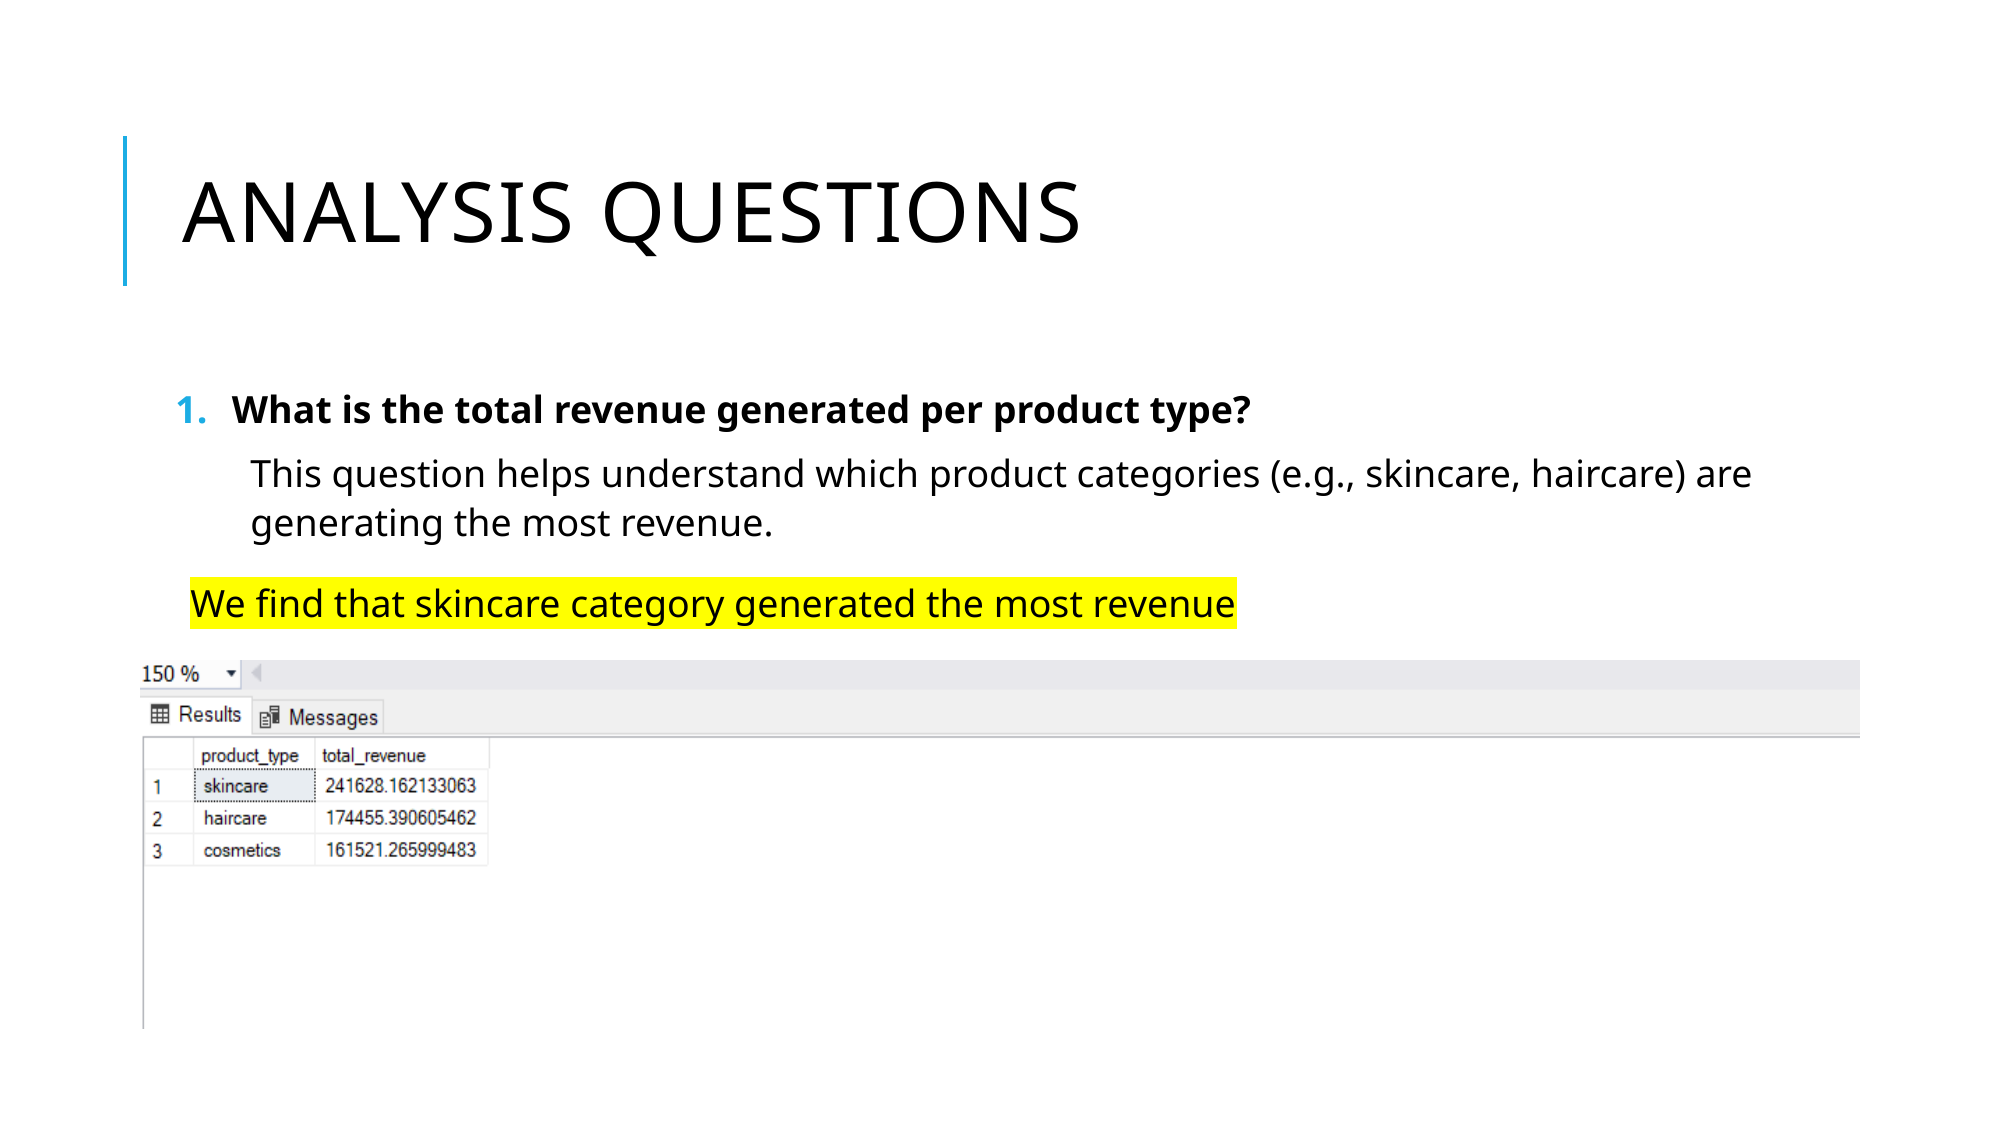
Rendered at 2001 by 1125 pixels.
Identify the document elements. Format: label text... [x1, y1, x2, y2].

title Analysis Questions [168, 96, 1763, 342]
list What is the total revenue generated per product type? This question helps understand which product categories (e.g., skincare, haircare) are generating the most revenue. We find that skincare category generated the most revenue [168, 375, 1763, 656]
picture [139, 659, 1861, 1030]
